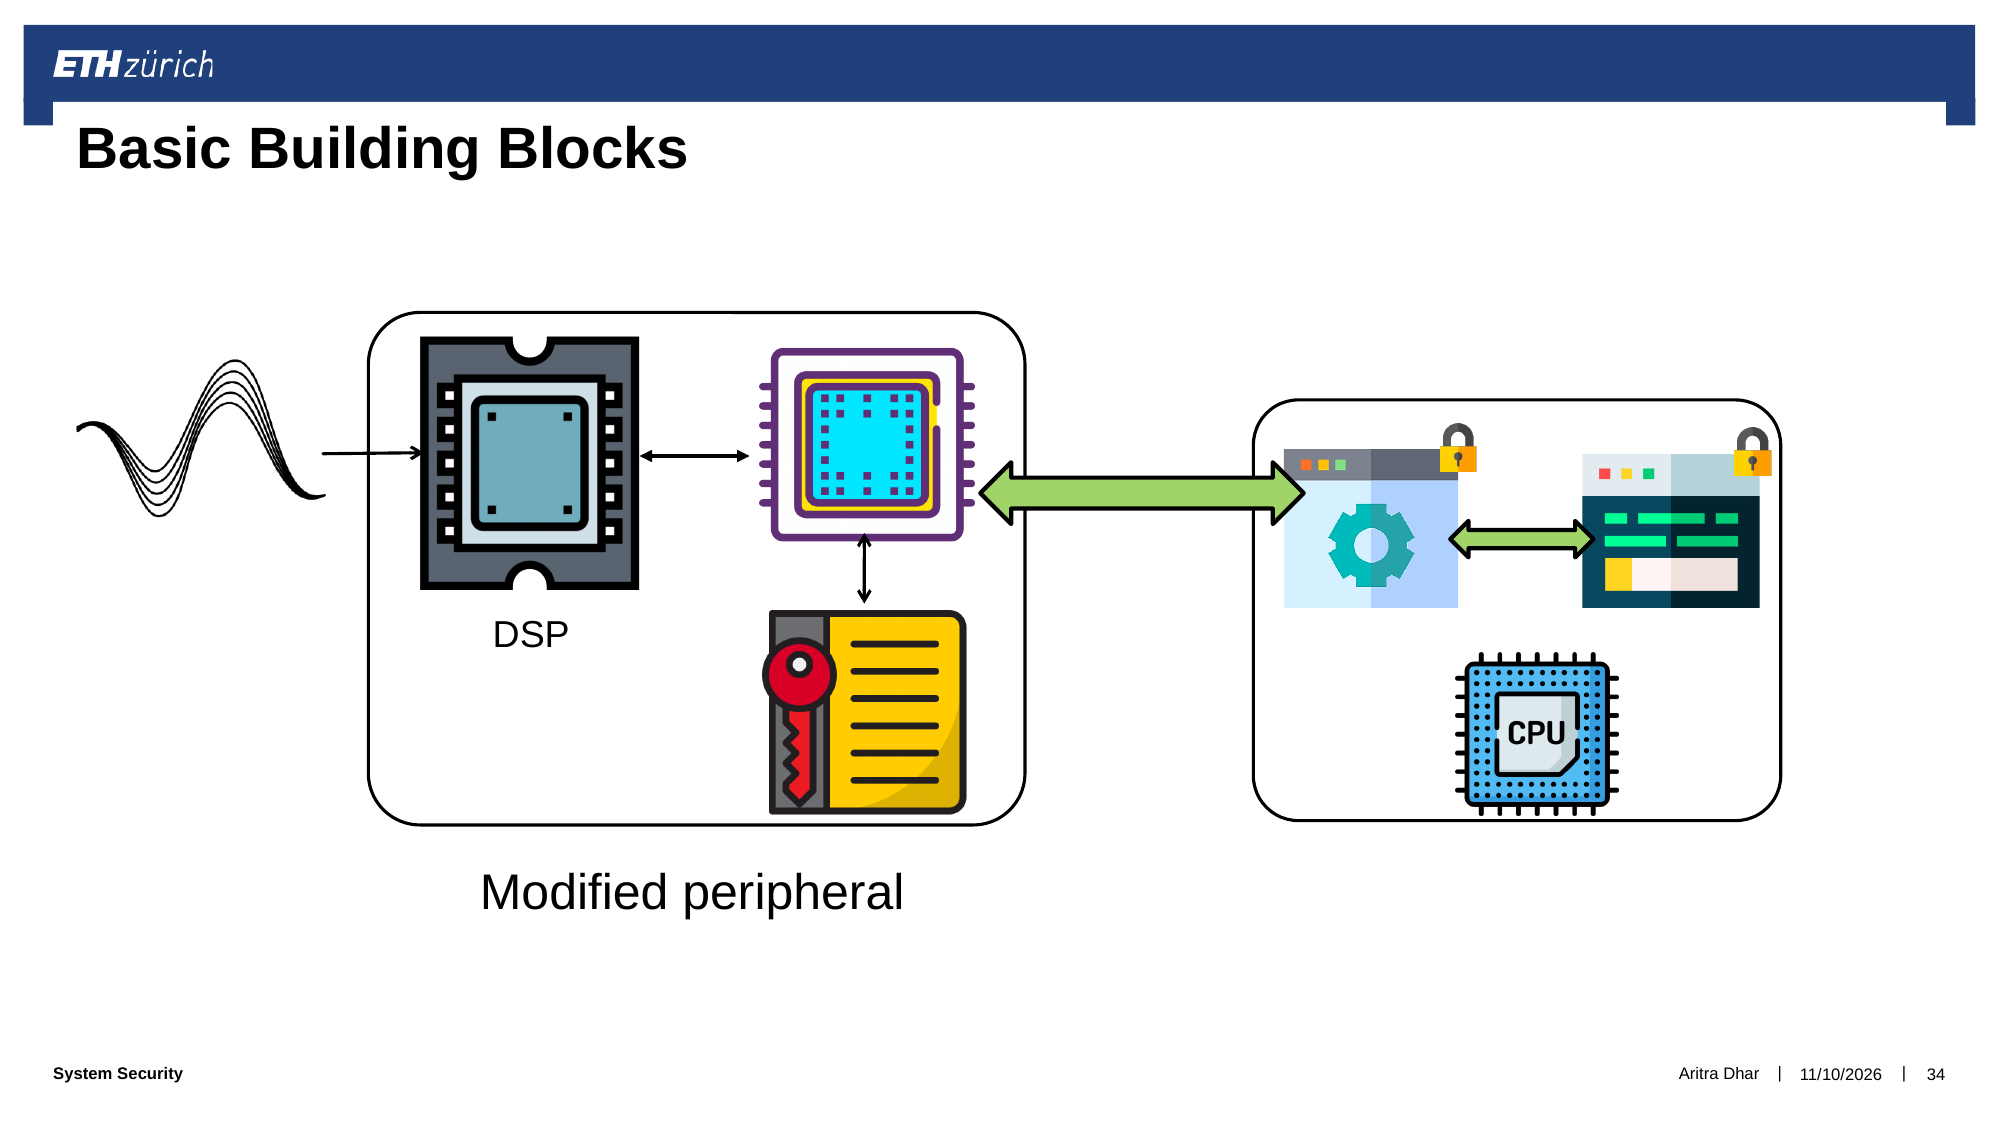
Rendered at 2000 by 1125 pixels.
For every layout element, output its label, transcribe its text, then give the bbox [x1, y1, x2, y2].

text_box [1251, 436, 1783, 823]
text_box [1582, 427, 1777, 612]
picture [1455, 652, 1619, 816]
text_box [1251, 397, 1781, 527]
picture [75, 313, 326, 564]
slide_number 34 [1906, 1034, 1966, 1112]
title Basic Building Blocks [53, 101, 1946, 262]
text_box [366, 462, 860, 828]
picture [755, 603, 974, 821]
footer Aritra Dhar [999, 1034, 1760, 1111]
text_box Modified peripheral [465, 852, 920, 928]
text_box [1487, 518, 1577, 560]
text_box [981, 460, 1278, 526]
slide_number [1790, 1034, 1892, 1112]
text_box [366, 310, 1028, 488]
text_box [1283, 423, 1483, 608]
picture [402, 337, 656, 590]
picture [758, 336, 975, 553]
text_box DSP [477, 602, 585, 663]
text_box [868, 498, 1028, 827]
